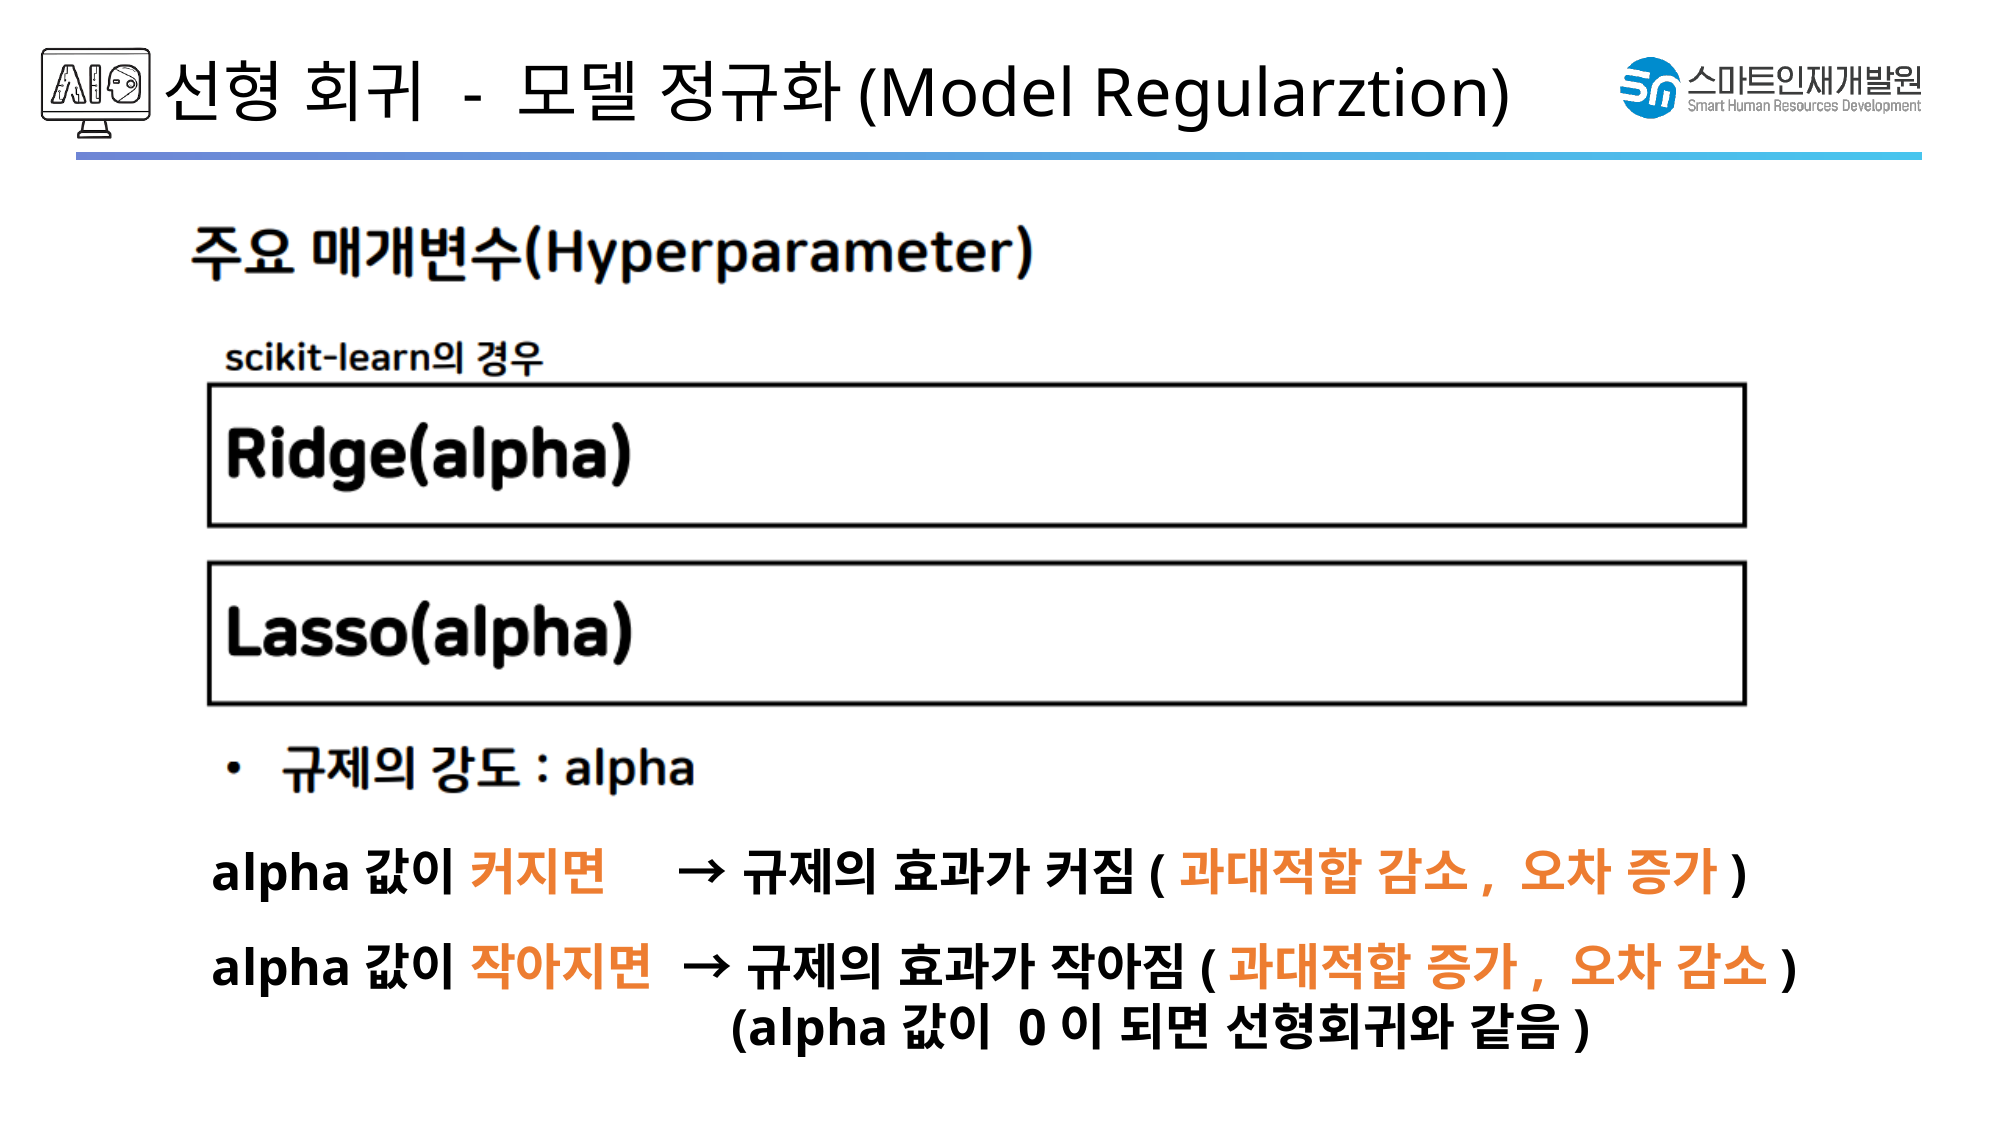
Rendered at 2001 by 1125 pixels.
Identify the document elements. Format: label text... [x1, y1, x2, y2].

picture [39, 34, 158, 148]
picture [76, 152, 1922, 160]
picture [1606, 44, 1936, 131]
picture [1, 171, 1999, 1125]
text_box 선형 회귀 - 모델 정규화(Model Regularztion) [158, 42, 1526, 138]
